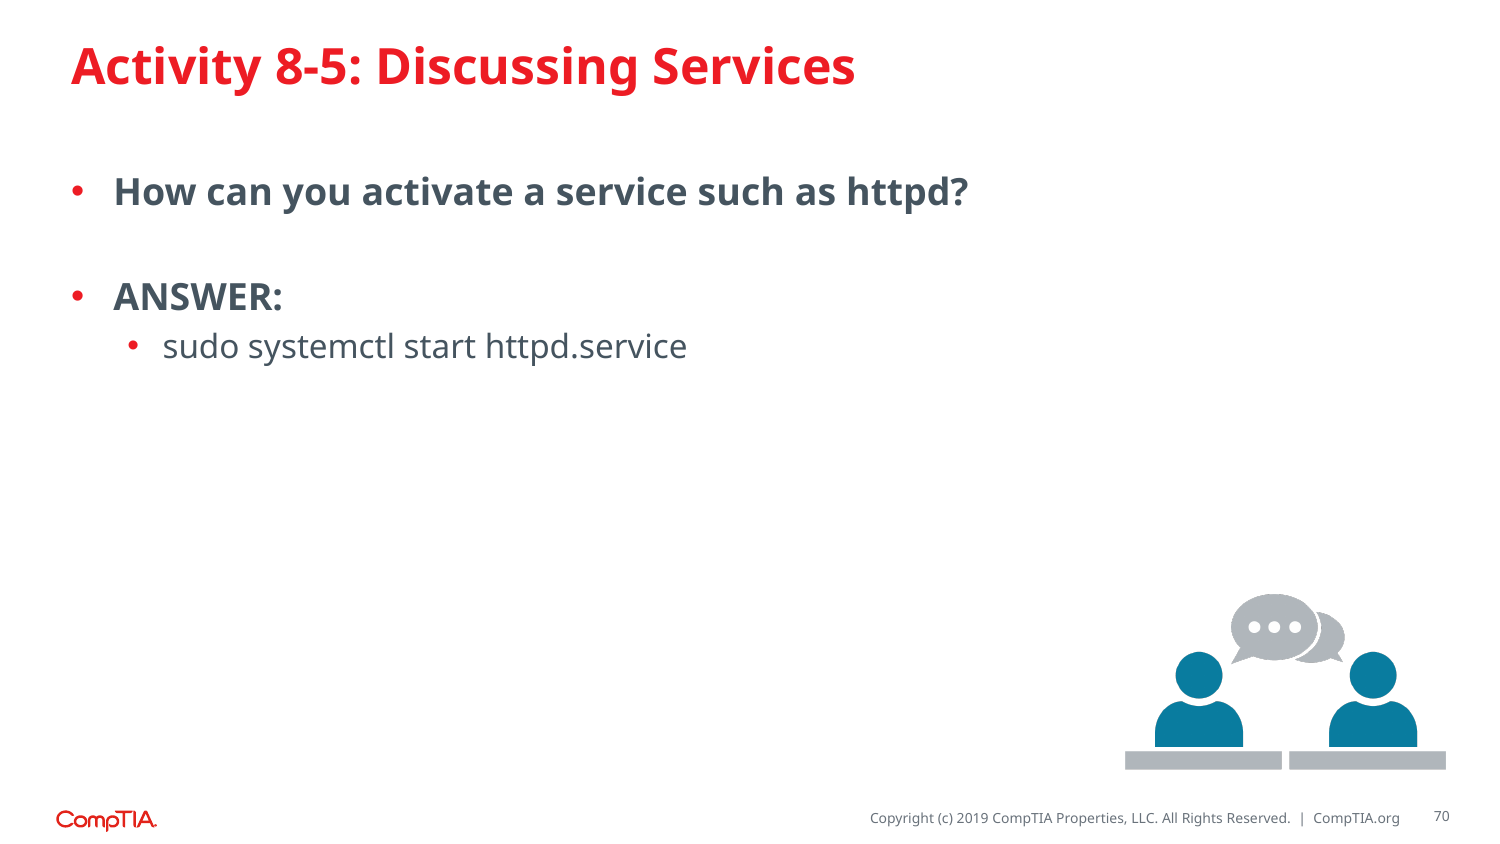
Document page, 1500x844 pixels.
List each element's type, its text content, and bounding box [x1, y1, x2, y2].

picture [1124, 593, 1446, 770]
list How can you activate a service such as httpd? ANSWER: sudo systemctl start httpd.service [56, 160, 1444, 768]
slide_number 70 [1407, 800, 1450, 835]
title Activity 8-5: Discussing Services [56, 12, 1350, 117]
